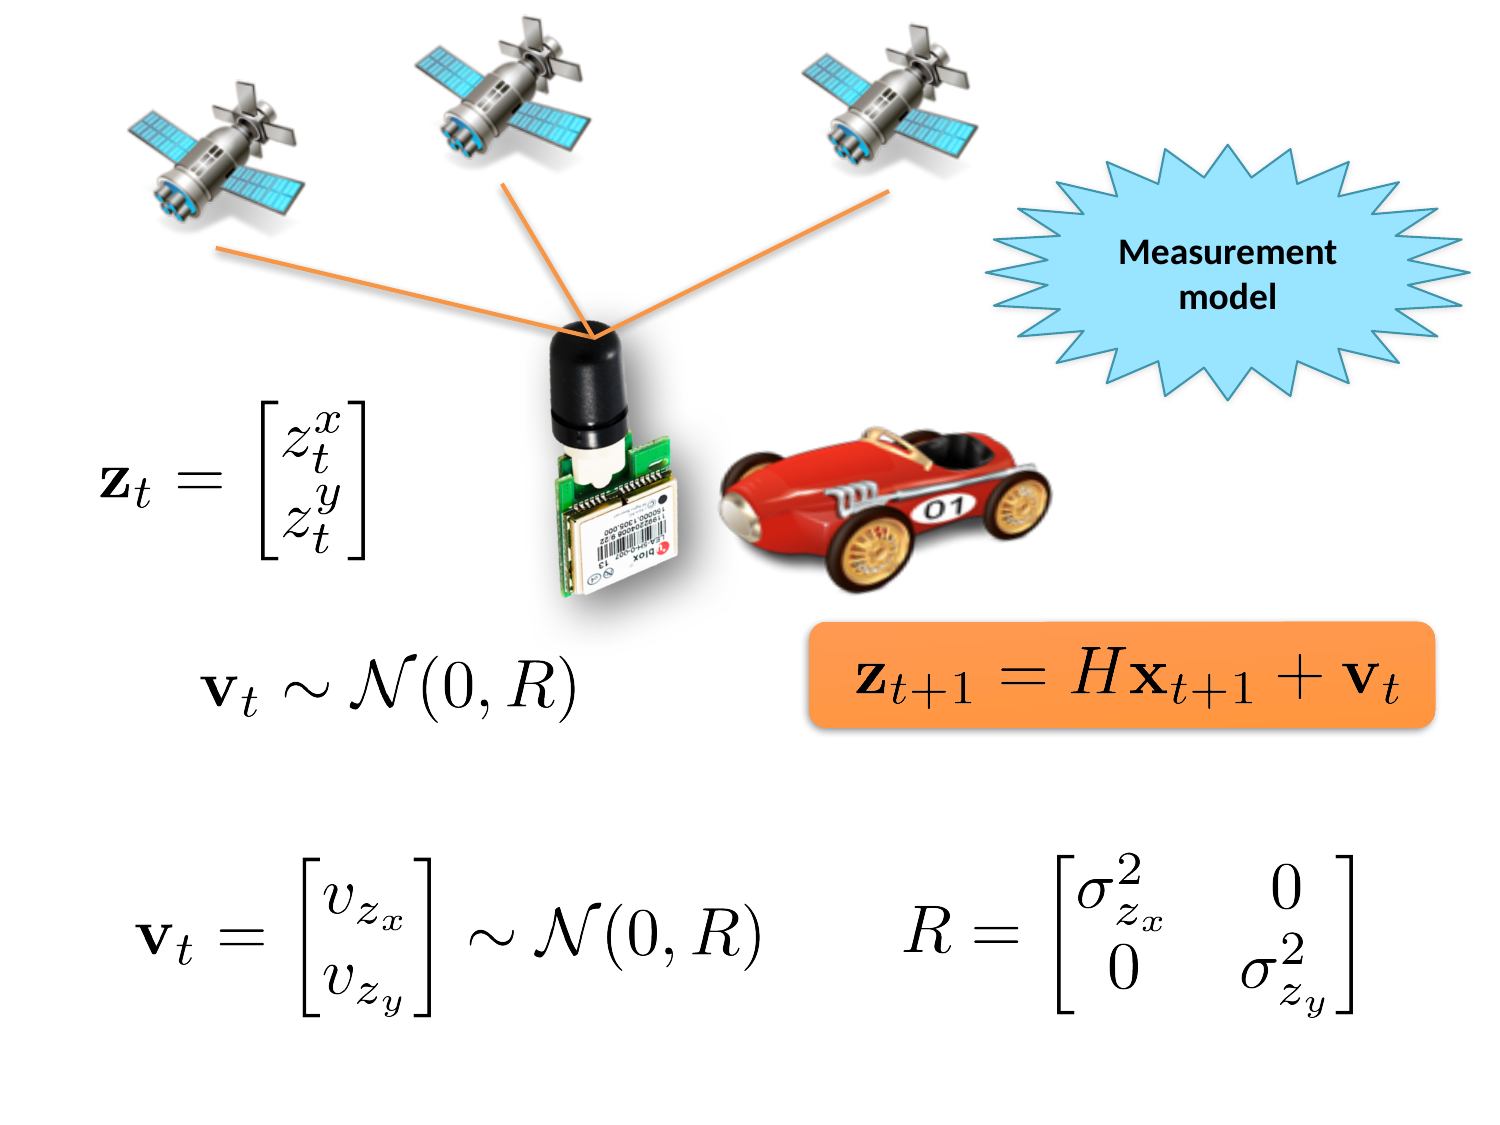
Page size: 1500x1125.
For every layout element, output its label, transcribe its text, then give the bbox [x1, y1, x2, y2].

picture [409, 0, 595, 185]
picture [135, 857, 760, 1019]
picture [855, 646, 1400, 709]
picture [902, 852, 1353, 1019]
text_box [808, 621, 1436, 728]
picture [199, 653, 575, 723]
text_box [593, 190, 890, 339]
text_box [501, 183, 595, 339]
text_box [215, 247, 495, 339]
picture [99, 399, 366, 561]
picture [400, 333, 1071, 658]
text_box Measurement model [984, 143, 1471, 402]
picture [123, 63, 309, 249]
picture [796, 6, 982, 192]
